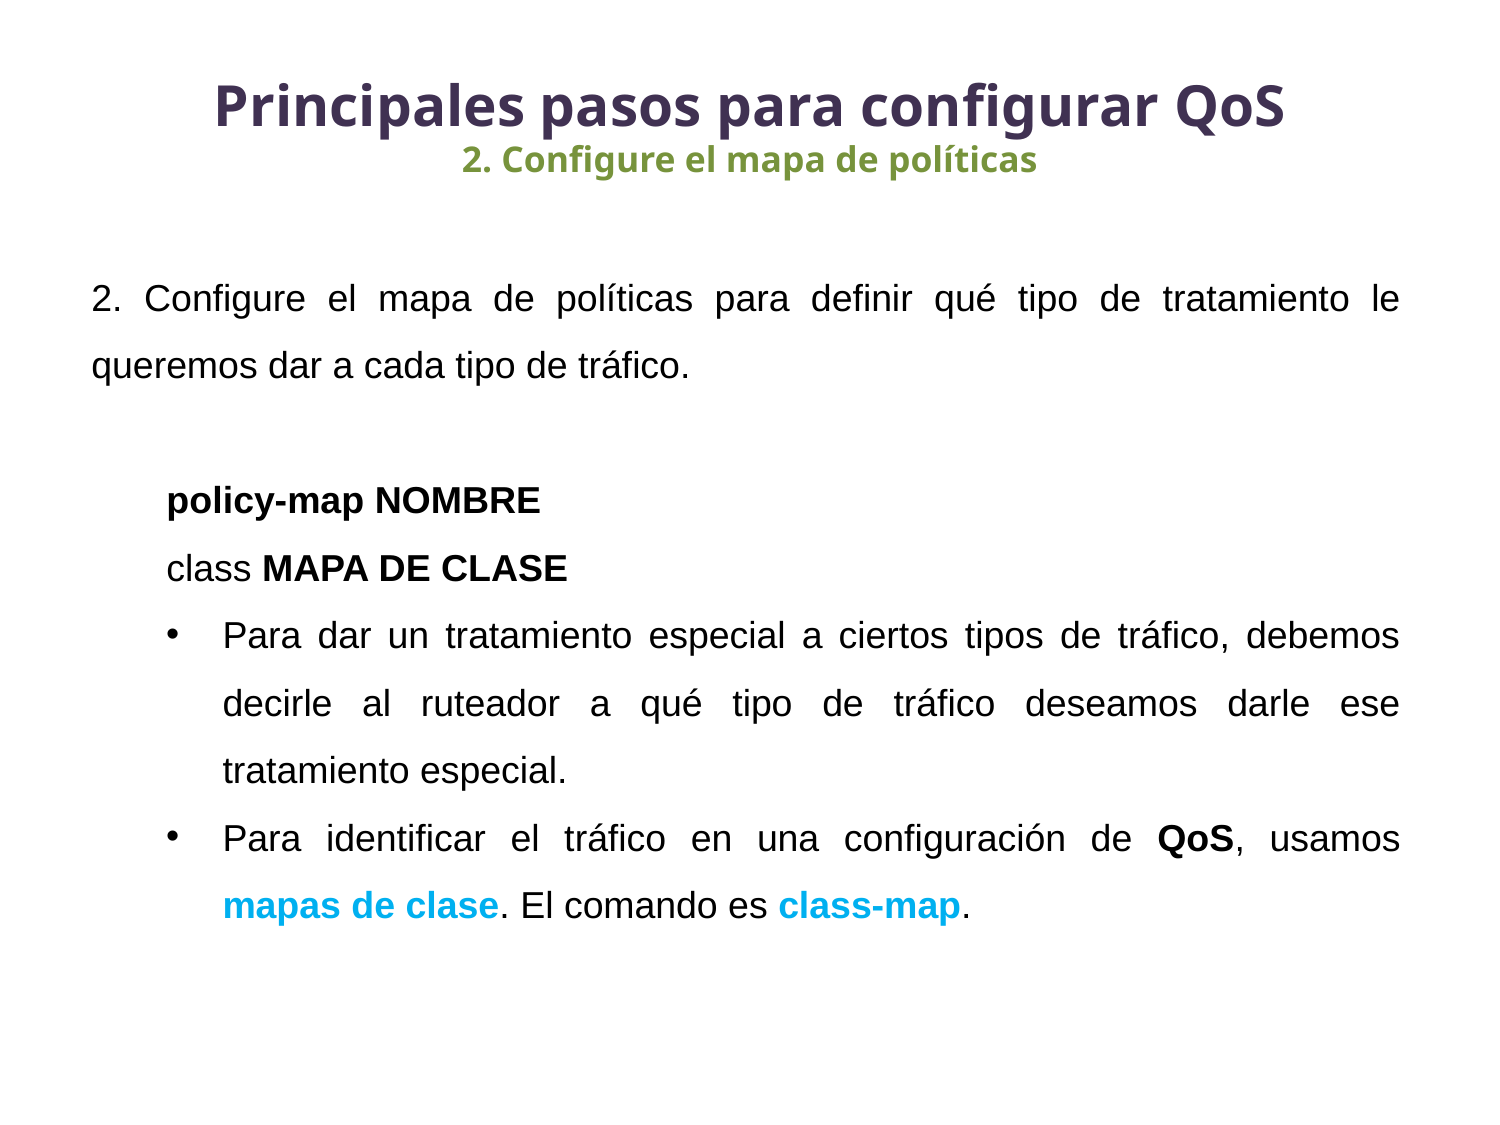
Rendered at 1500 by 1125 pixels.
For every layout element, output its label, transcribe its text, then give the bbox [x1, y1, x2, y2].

list 2. Configure el mapa de políticas para definir qué tipo de tratamiento le queremos dar a cada tipo de tráfico. policy-map NOMBRE class MAPA DE CLASE Para dar un tratamiento especial a ciertos tipos de tráfico, debemos decirle al ruteador a qué tipo de tráfico deseamos darle ese tratamiento especial. Para identificar el tráfico en una configuración de QoS, usamos mapas de clase. El comando es class-map. [29, 243, 1416, 740]
text_box Principales pasos para configurar QoS 2. Configure el mapa de políticas [168, 30, 1332, 219]
